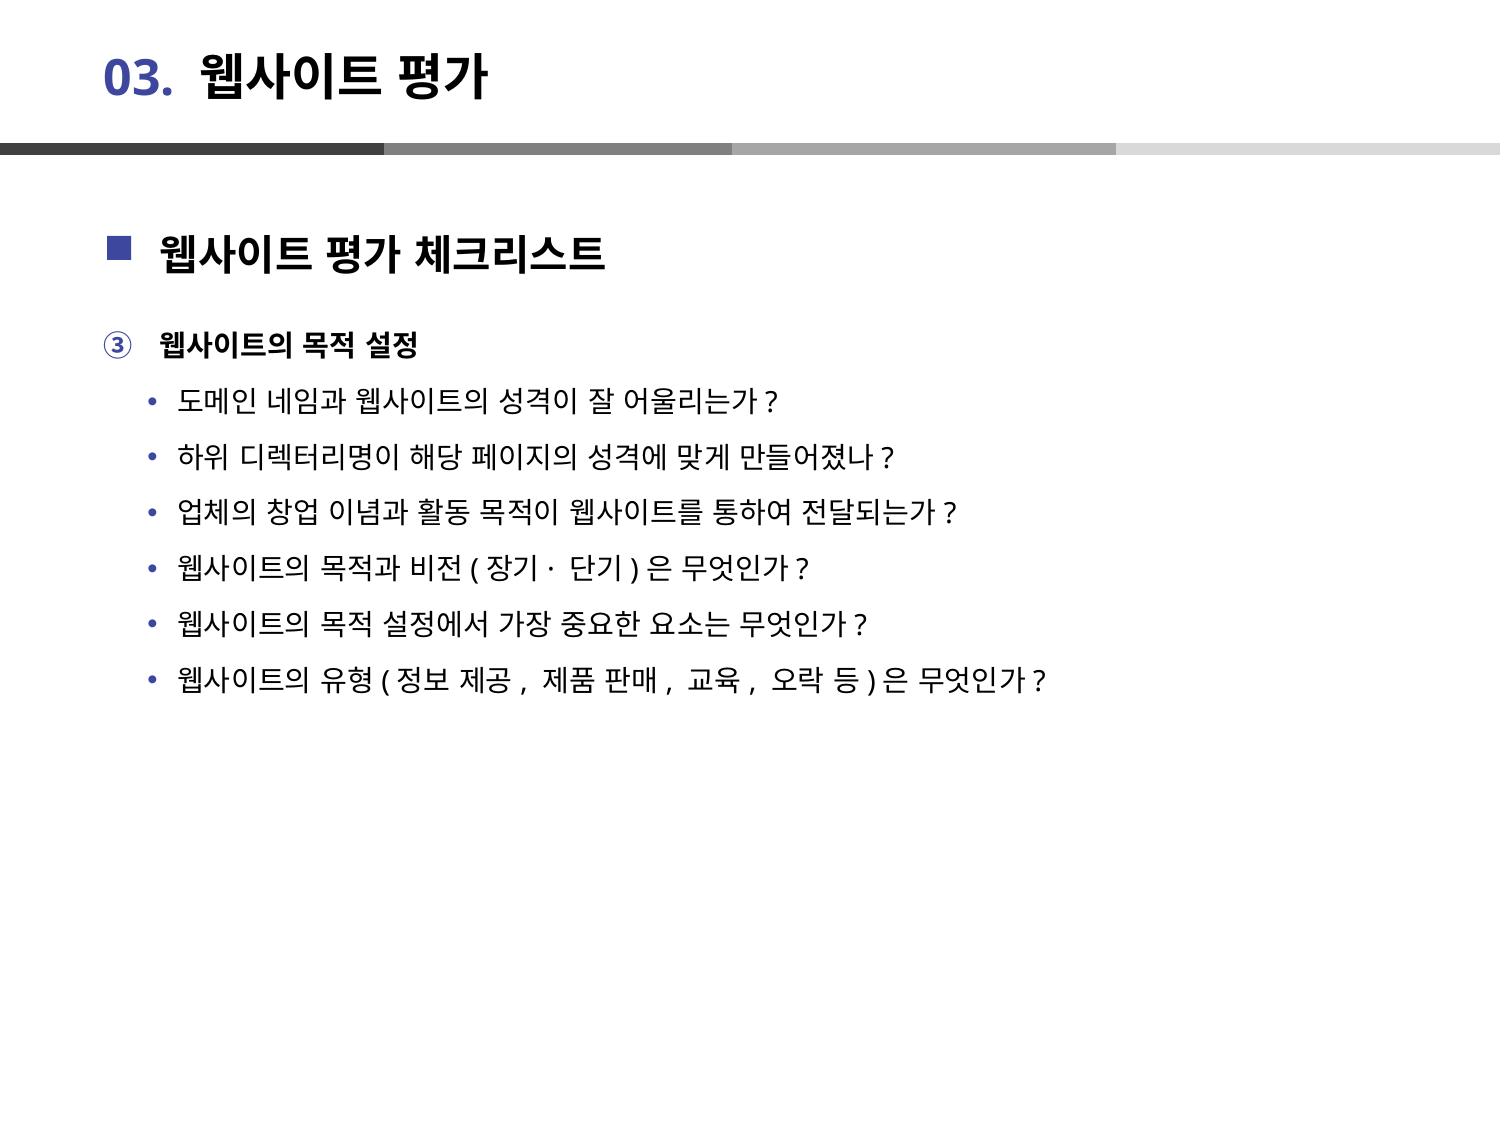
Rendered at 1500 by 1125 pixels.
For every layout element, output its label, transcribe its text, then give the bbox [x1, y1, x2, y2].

list 웹사이트 평가 체크리스트 [88, 196, 1436, 302]
title 03. 웹사이트 평가 [88, 30, 1211, 121]
text_box 웹사이트의 목적 설정 도메인 네임과 웹사이트의 성격이 잘 어울리는가? 하위 디렉터리명이 해당 페이지의 성격에 맞게 만들어졌나? 업체의 창업 이념과 활동 목적이 웹사이트를 통하여 전달되는가? 웹사이트의 목적과 비전(장기· 단기)은 무엇인가? 웹사이트의 목적 설정에서 가장 중요한 요소는 무엇인가? 웹사이트의 유형(정보 제공, 제품 판매, 교육, 오락 등)은 무엇인가? [88, 302, 1436, 398]
